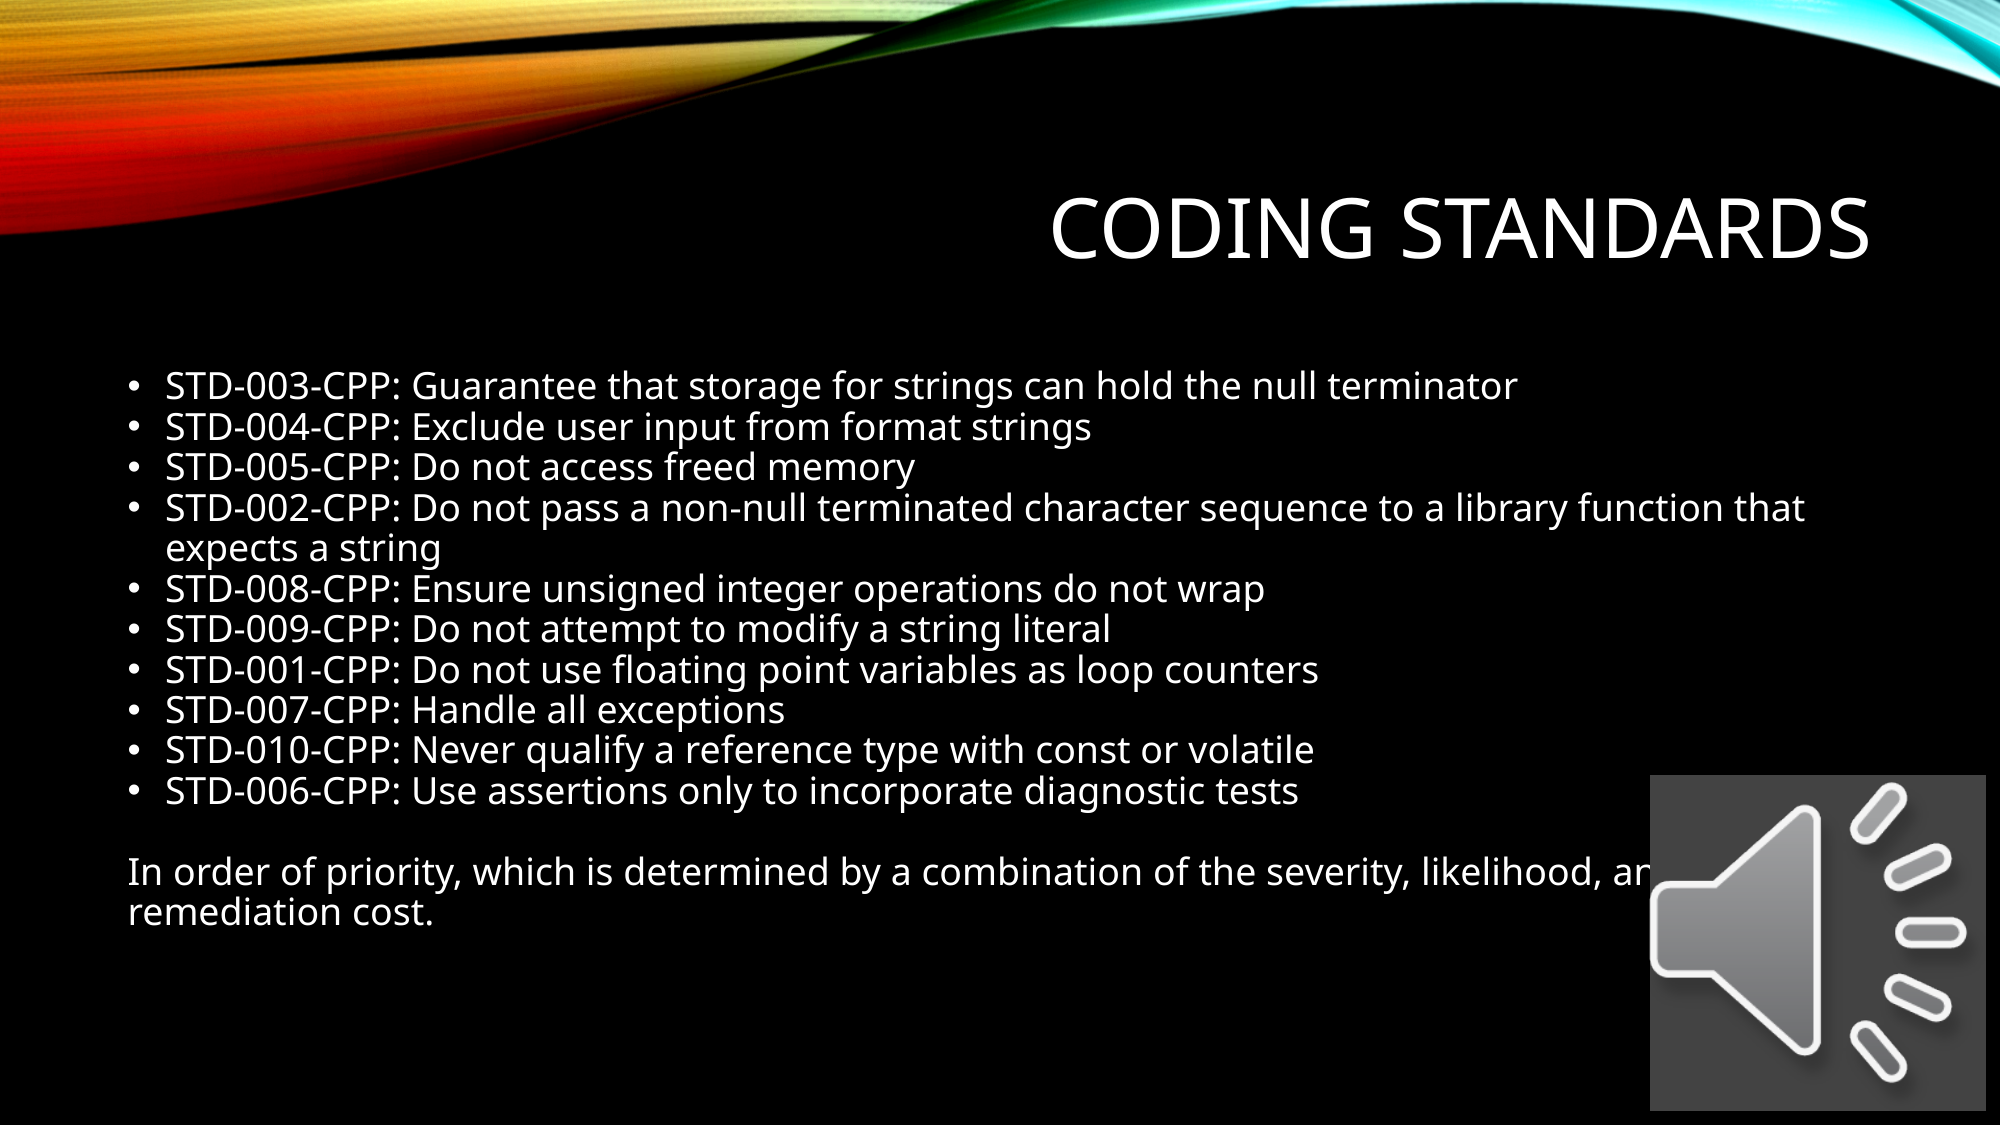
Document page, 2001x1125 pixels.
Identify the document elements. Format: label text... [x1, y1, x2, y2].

picture [1648, 773, 1987, 1112]
list STD-003-CPP: Guarantee that storage for strings can hold the null terminator STD-004-CPP: Exclude user input from format strings STD-005-CPP: Do not access freed memory STD-002-CPP: Do not pass a non-null terminated character sequence to a library function that expects a string STD-008-CPP: Ensure unsigned integer operations do not wrap STD-009-CPP: Do not attempt to modify a string literal STD-001-CPP: Do not use floating point variables as loop counters STD-007-CPP: Handle all exceptions STD-010-CPP: Never qualify a reference type with const or volatile STD-006-CPP: Use assertions only to incorporate diagnostic tests In order of priority, which is determined by a combination of the severity, likelihood, and remediation cost. [112, 360, 1888, 1021]
picture [0, 0, 2000, 237]
title CODING STANDARDS [474, 125, 1888, 338]
